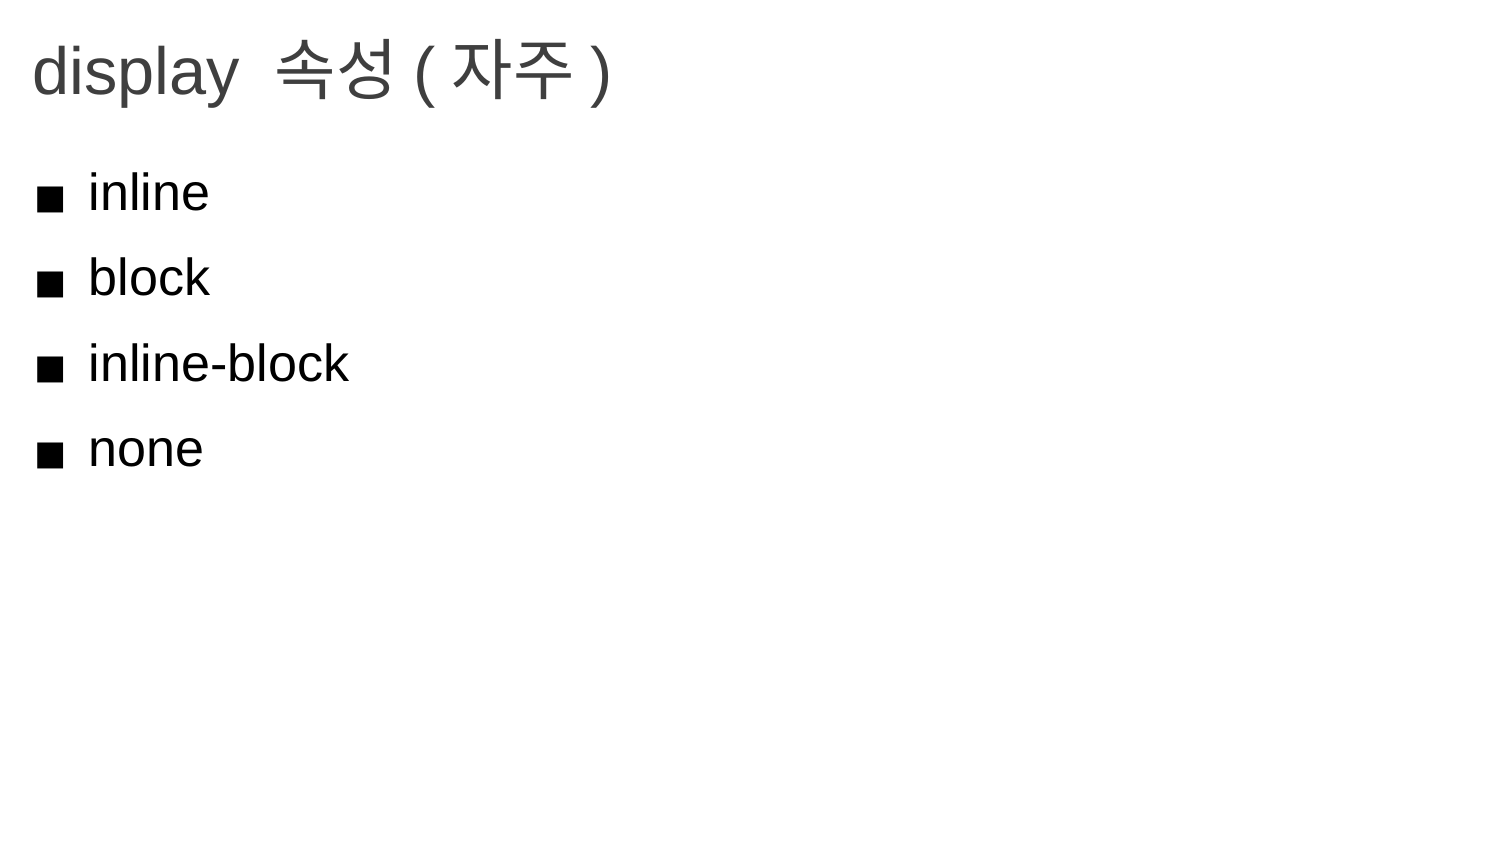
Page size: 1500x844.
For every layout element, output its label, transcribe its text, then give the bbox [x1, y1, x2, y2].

list inline block inline-block none [17, 138, 1471, 788]
list display 속성(자주) [17, 20, 1471, 115]
